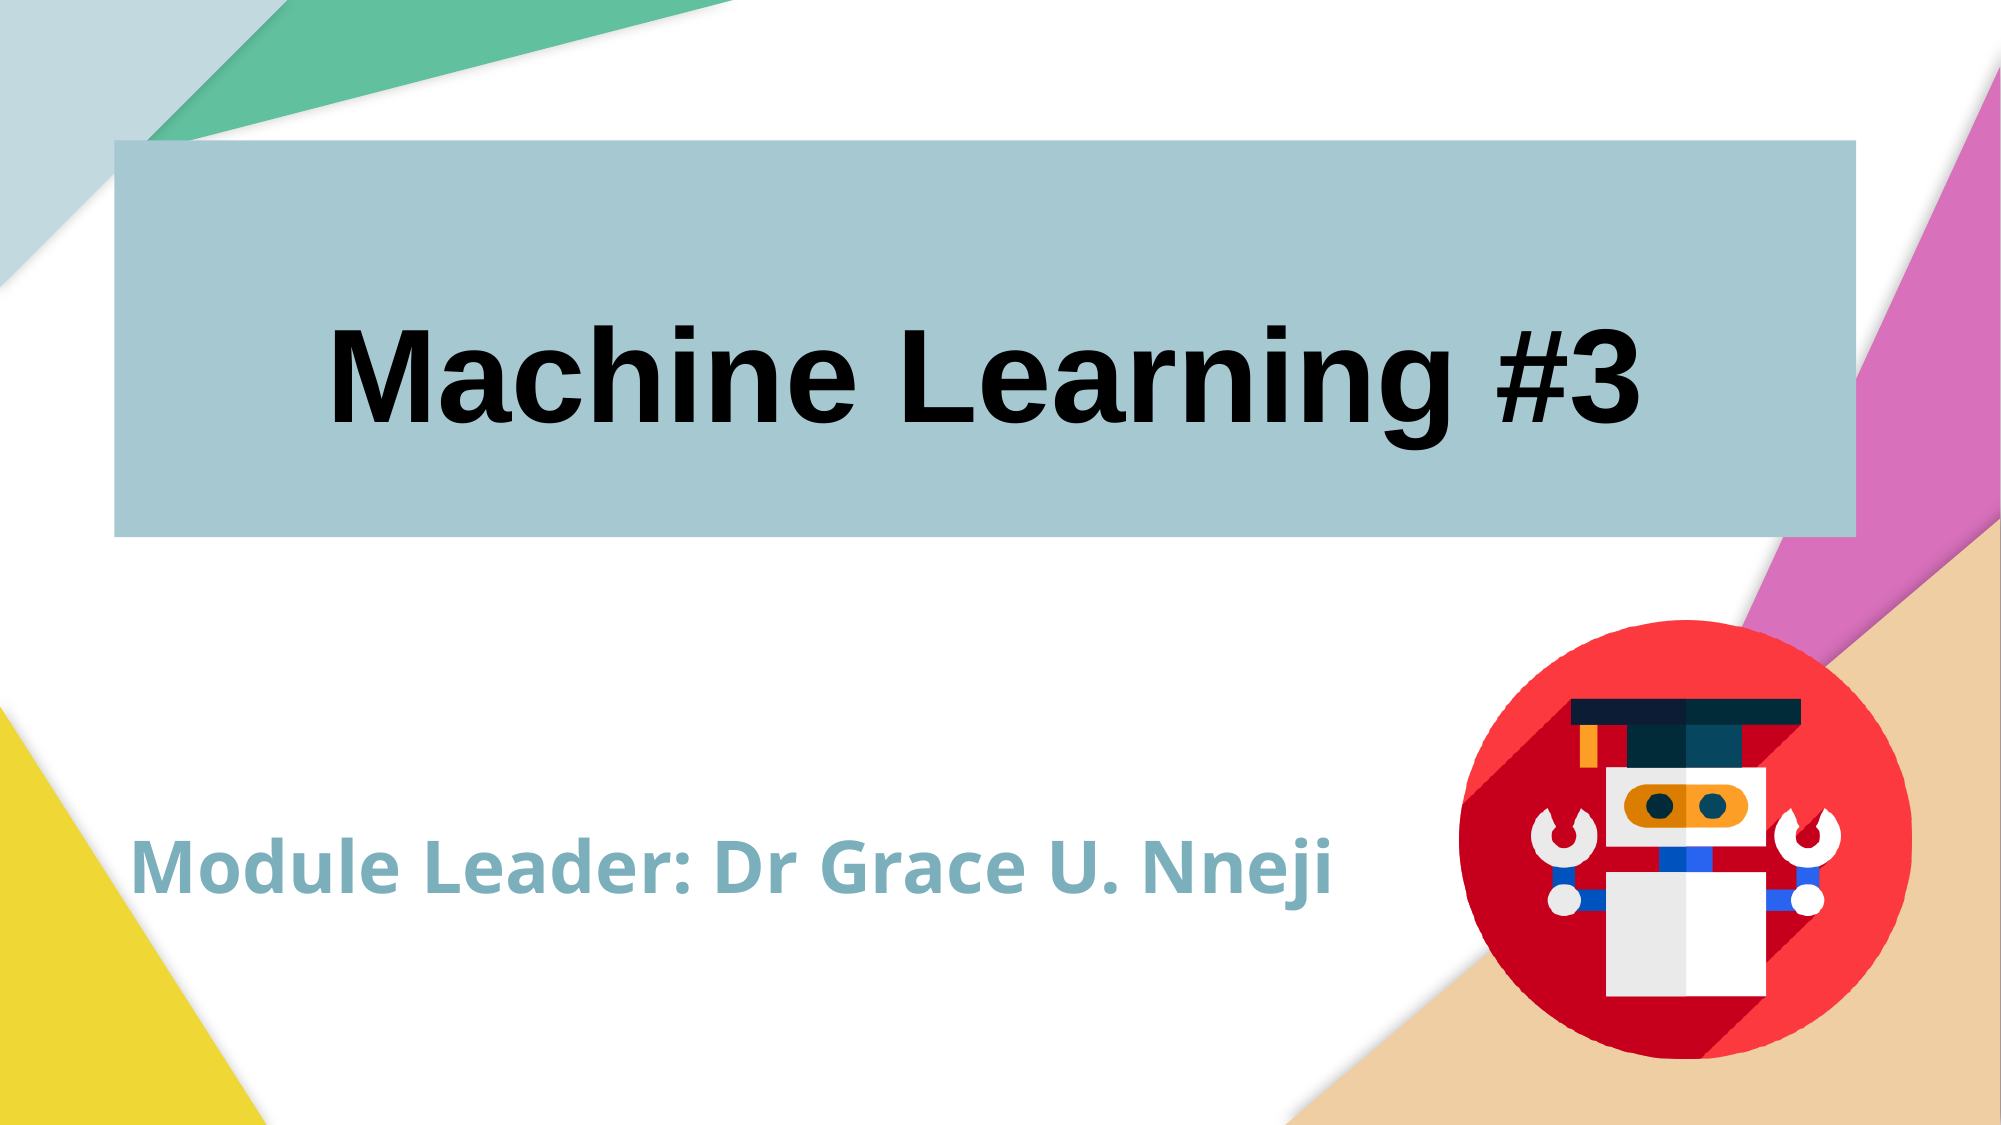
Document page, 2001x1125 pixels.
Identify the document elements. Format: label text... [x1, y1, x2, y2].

list Machine Learning #3 [114, 140, 1857, 538]
picture [1459, 620, 1912, 1059]
list Module Leader: Dr Grace U. Nneji [114, 805, 1419, 934]
